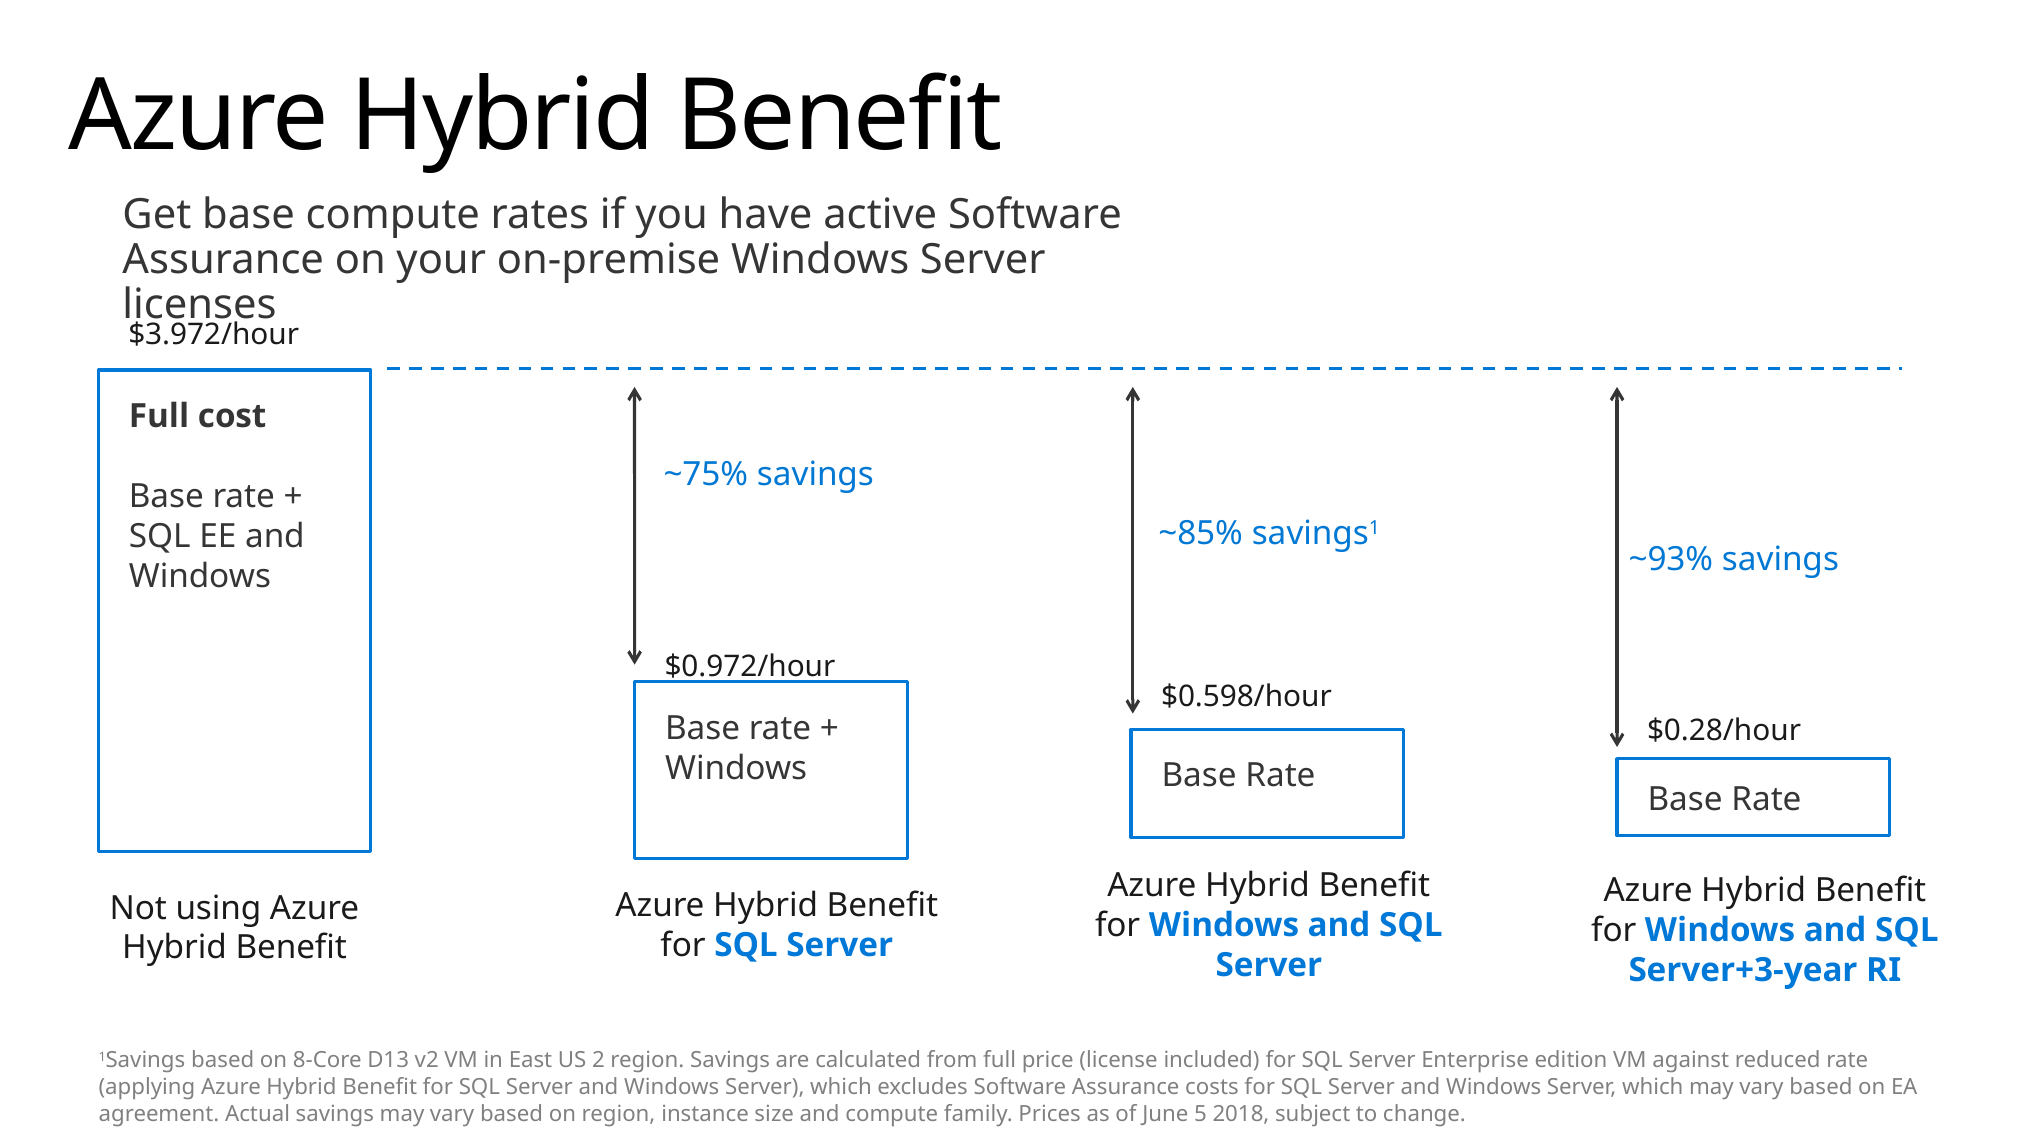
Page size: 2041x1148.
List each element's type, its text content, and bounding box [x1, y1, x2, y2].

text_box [1086, 676, 1452, 986]
text_box ~85% savings1 [1158, 511, 1416, 552]
text_box ~93% savings [1628, 537, 1914, 578]
text_box ~75% savings [663, 451, 949, 492]
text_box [70, 314, 436, 971]
text_box 1Savings based on 8-Core D13 v2 VM in East US 2 region. Savings are calculated from full price (license included) for SQL Server Enterprise edition VM against reduced rate (applying Azure Hybrid Benefit for SQL Server and Windows Server), which excludes Software Assurance costs for SQL Server and Windows Server, which may vary based on EA agreement. Actual savings may vary based on region, instance size and compute family. Prices as of June 5 2018, subject to change. [98, 1045, 1947, 1126]
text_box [594, 646, 960, 945]
list Get base compute rates if you have active Software Assurance on your on-premise Windows Server licenses [98, 177, 1183, 279]
title Azure Hybrid Benefit [45, 48, 1996, 199]
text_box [1582, 709, 1948, 990]
